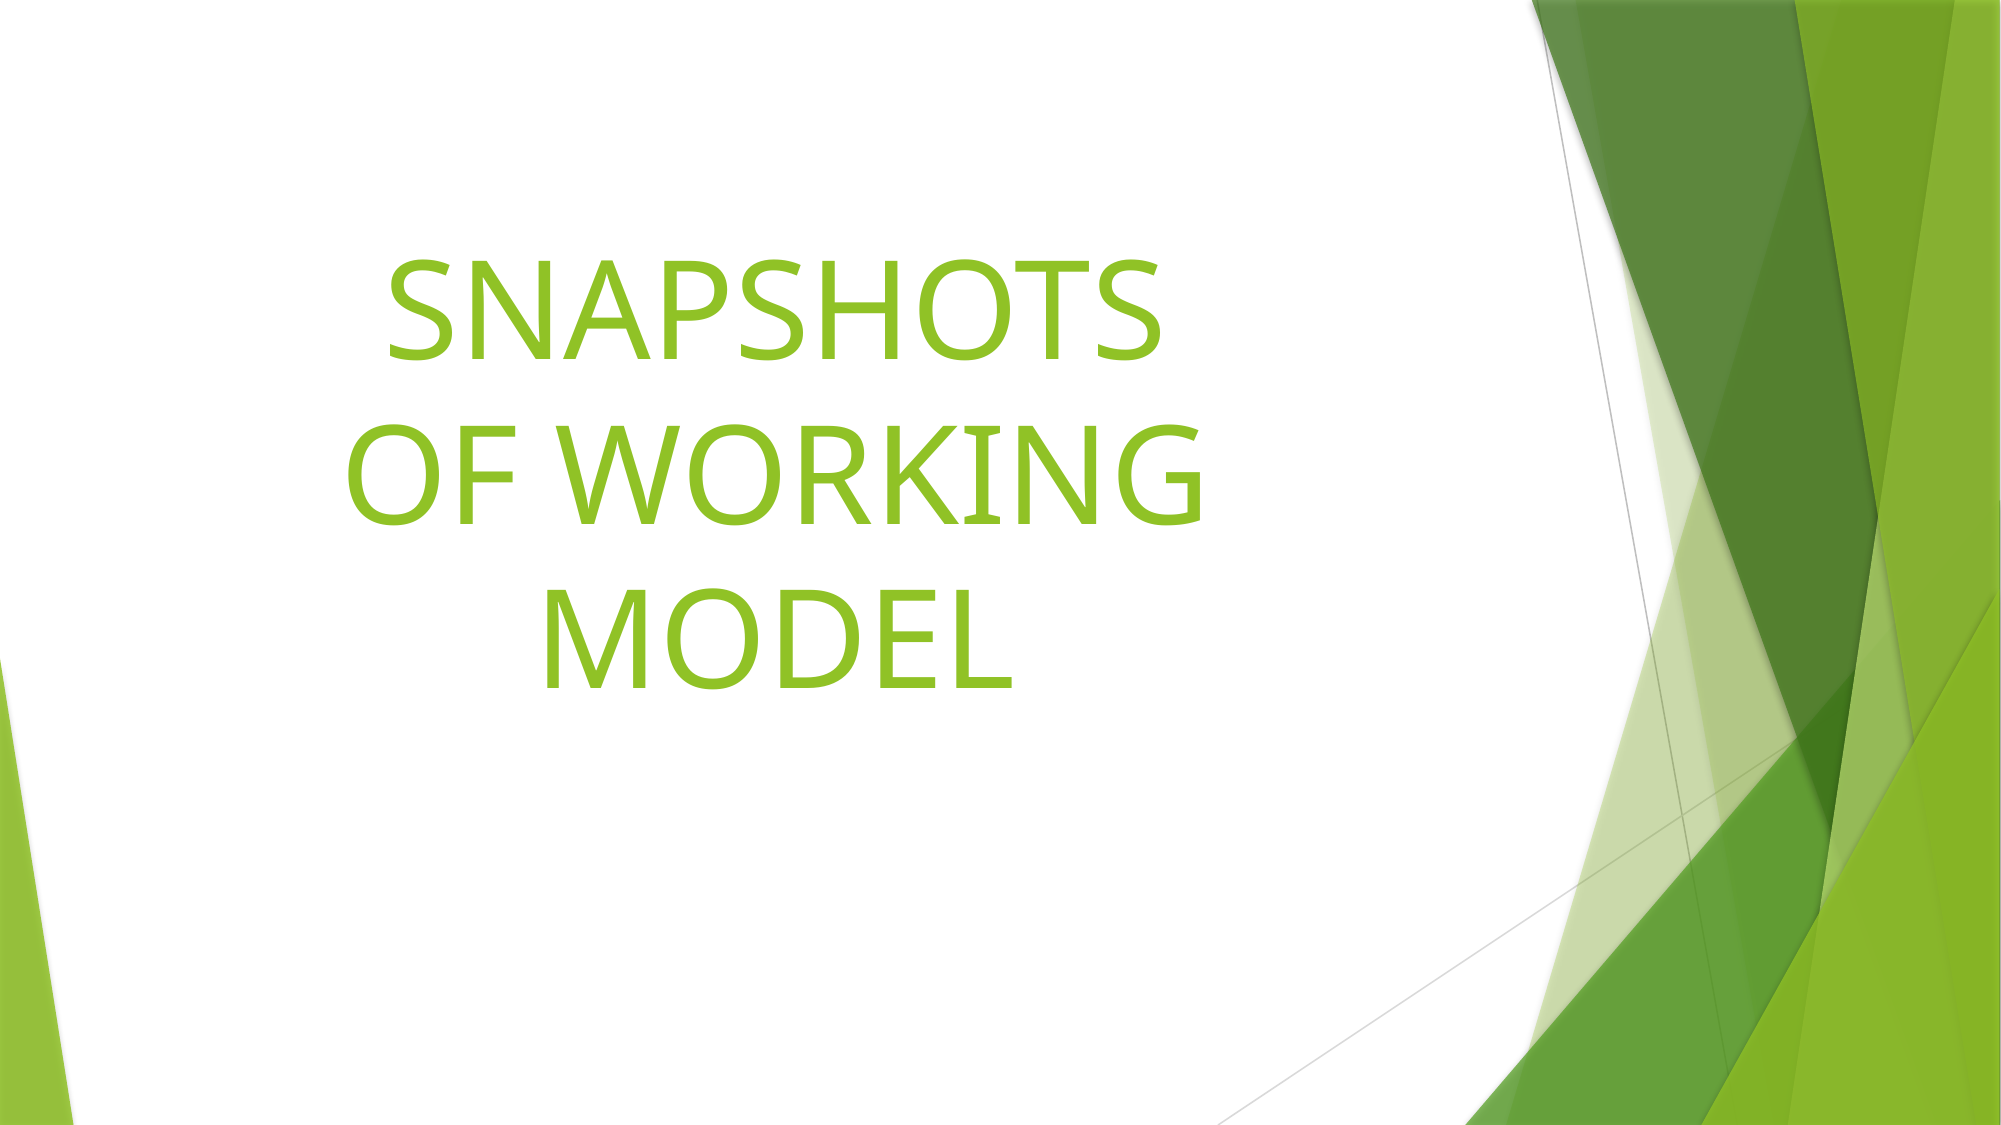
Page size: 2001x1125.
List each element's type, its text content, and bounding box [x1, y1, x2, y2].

title SNAPSHOTS OF WORKING MODEL [280, 214, 1272, 911]
